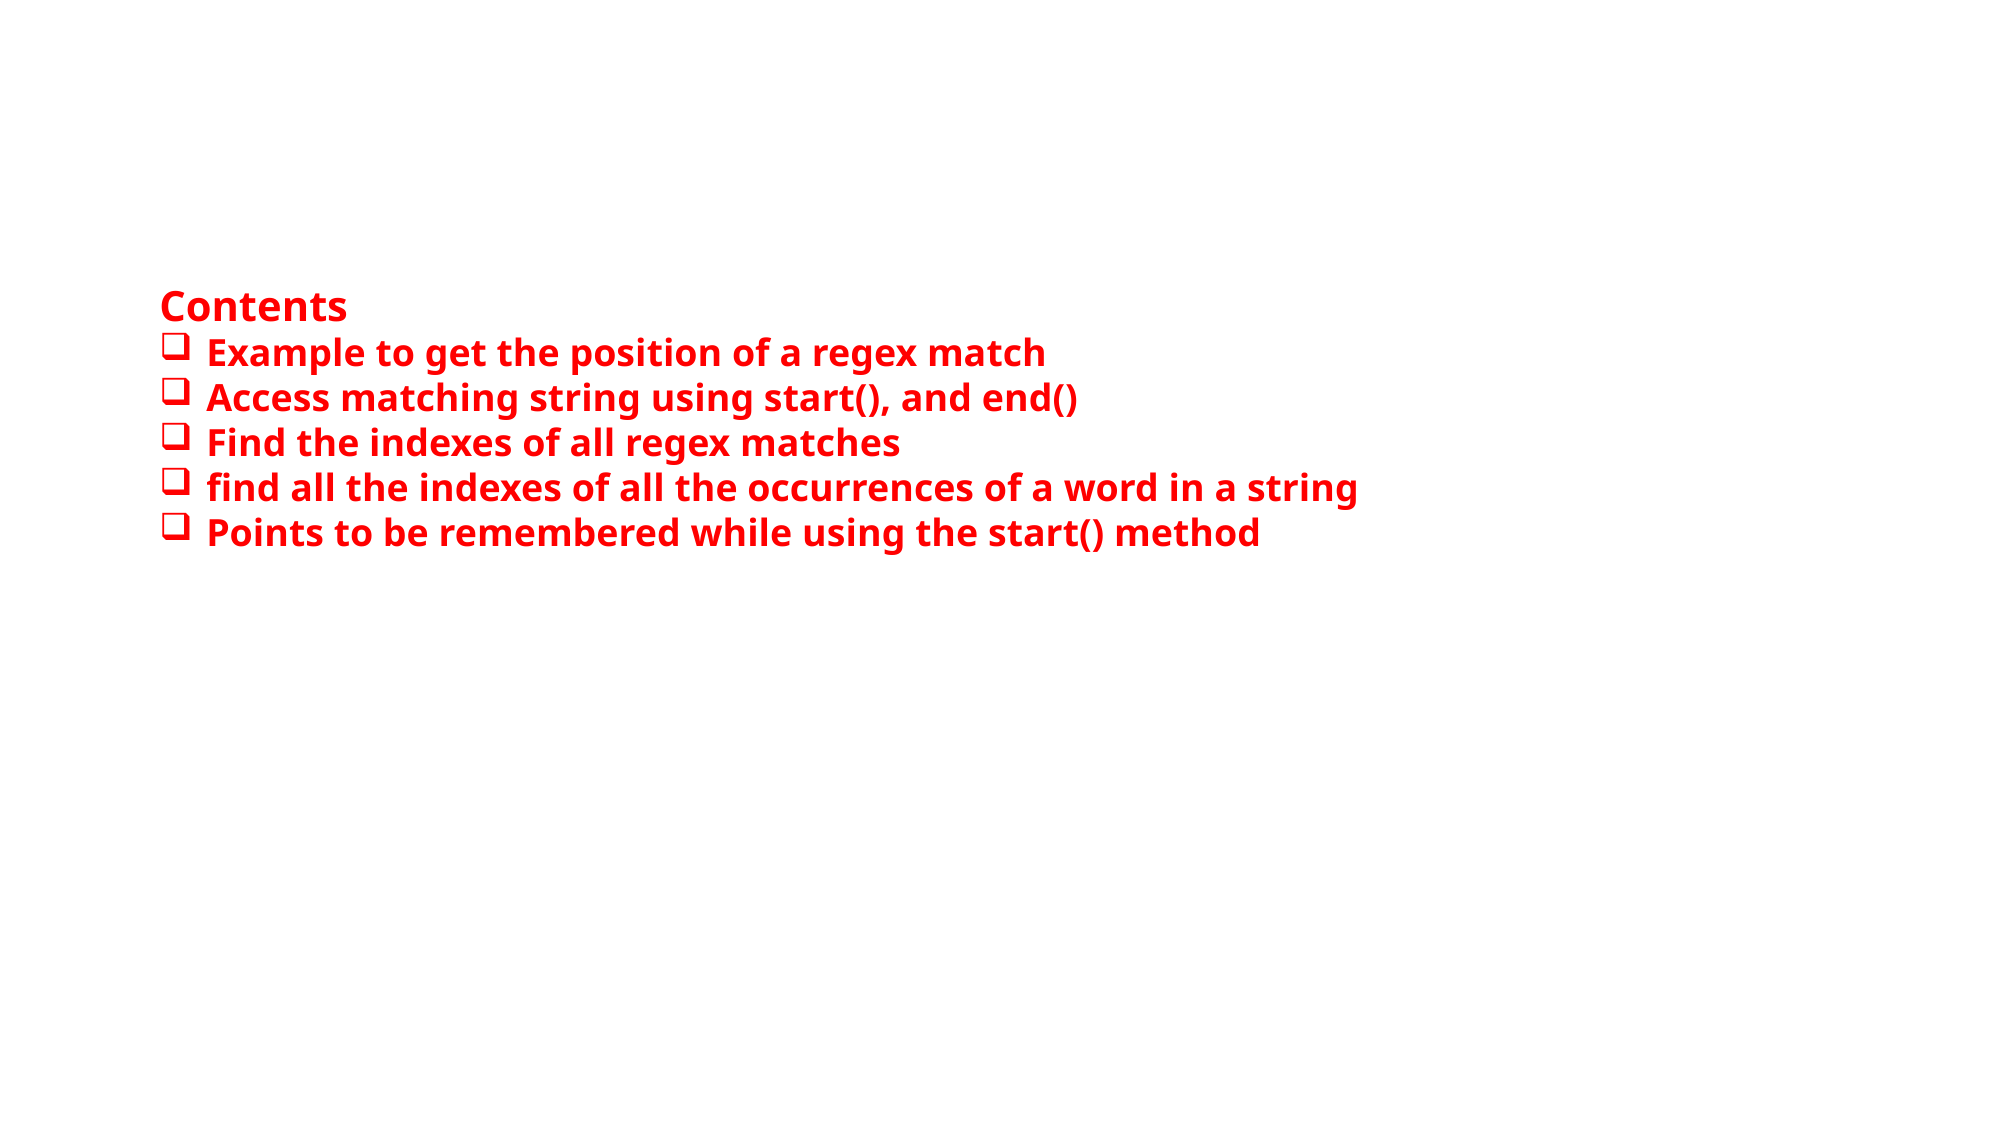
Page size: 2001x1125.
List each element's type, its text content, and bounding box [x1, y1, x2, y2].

text_box Contents Example to get the position of a regex match Access matching string using start(), and end() Find the indexes of all regex matches find all the indexes of all the occurrences of a word in a string Points to be remembered while using the start() method [144, 272, 1501, 562]
